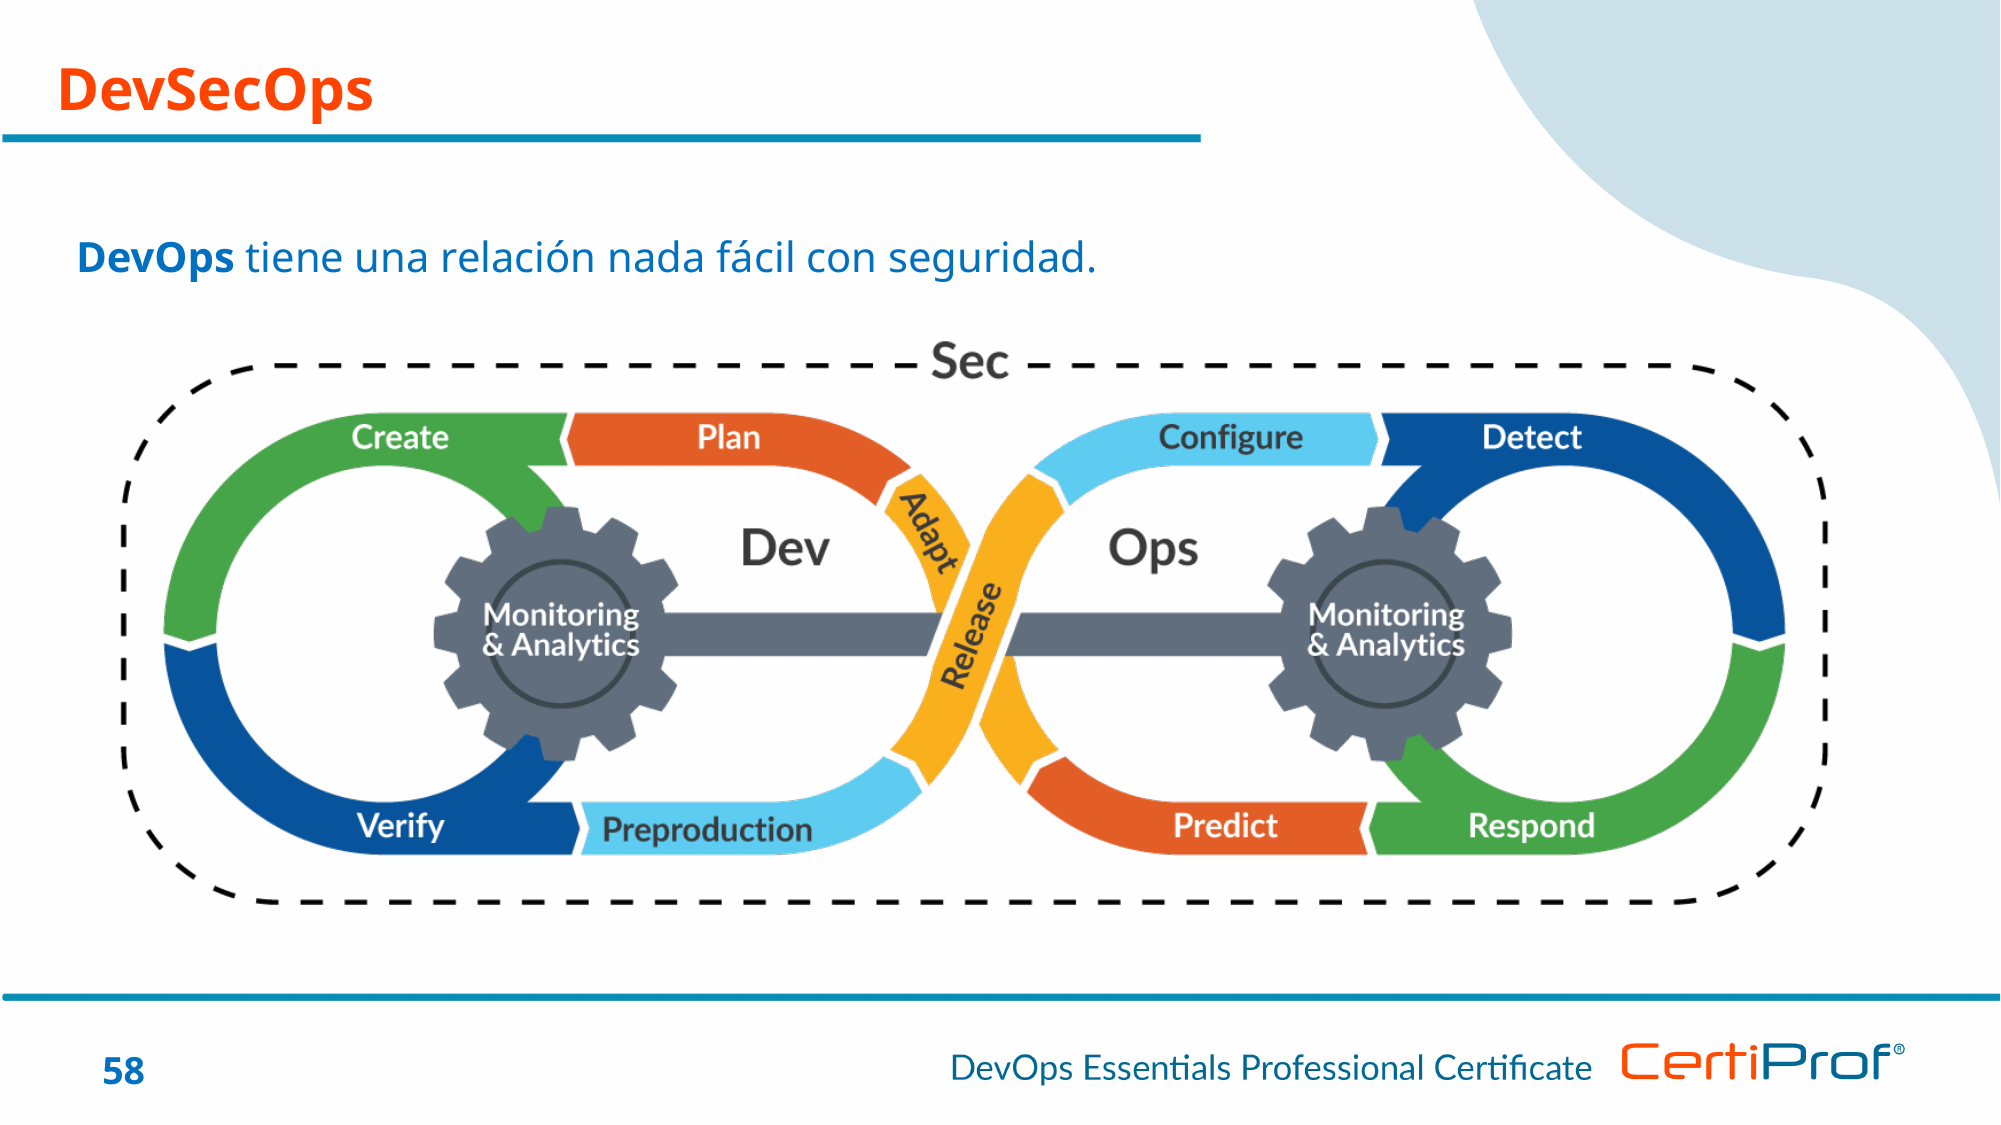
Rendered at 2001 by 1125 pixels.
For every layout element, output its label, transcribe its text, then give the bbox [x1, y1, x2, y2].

text_box DevOps tiene una relación nada fácil con seguridad. [61, 223, 1768, 308]
picture [0, 0, 2001, 1125]
text_box DevSecOps [41, 45, 1075, 131]
